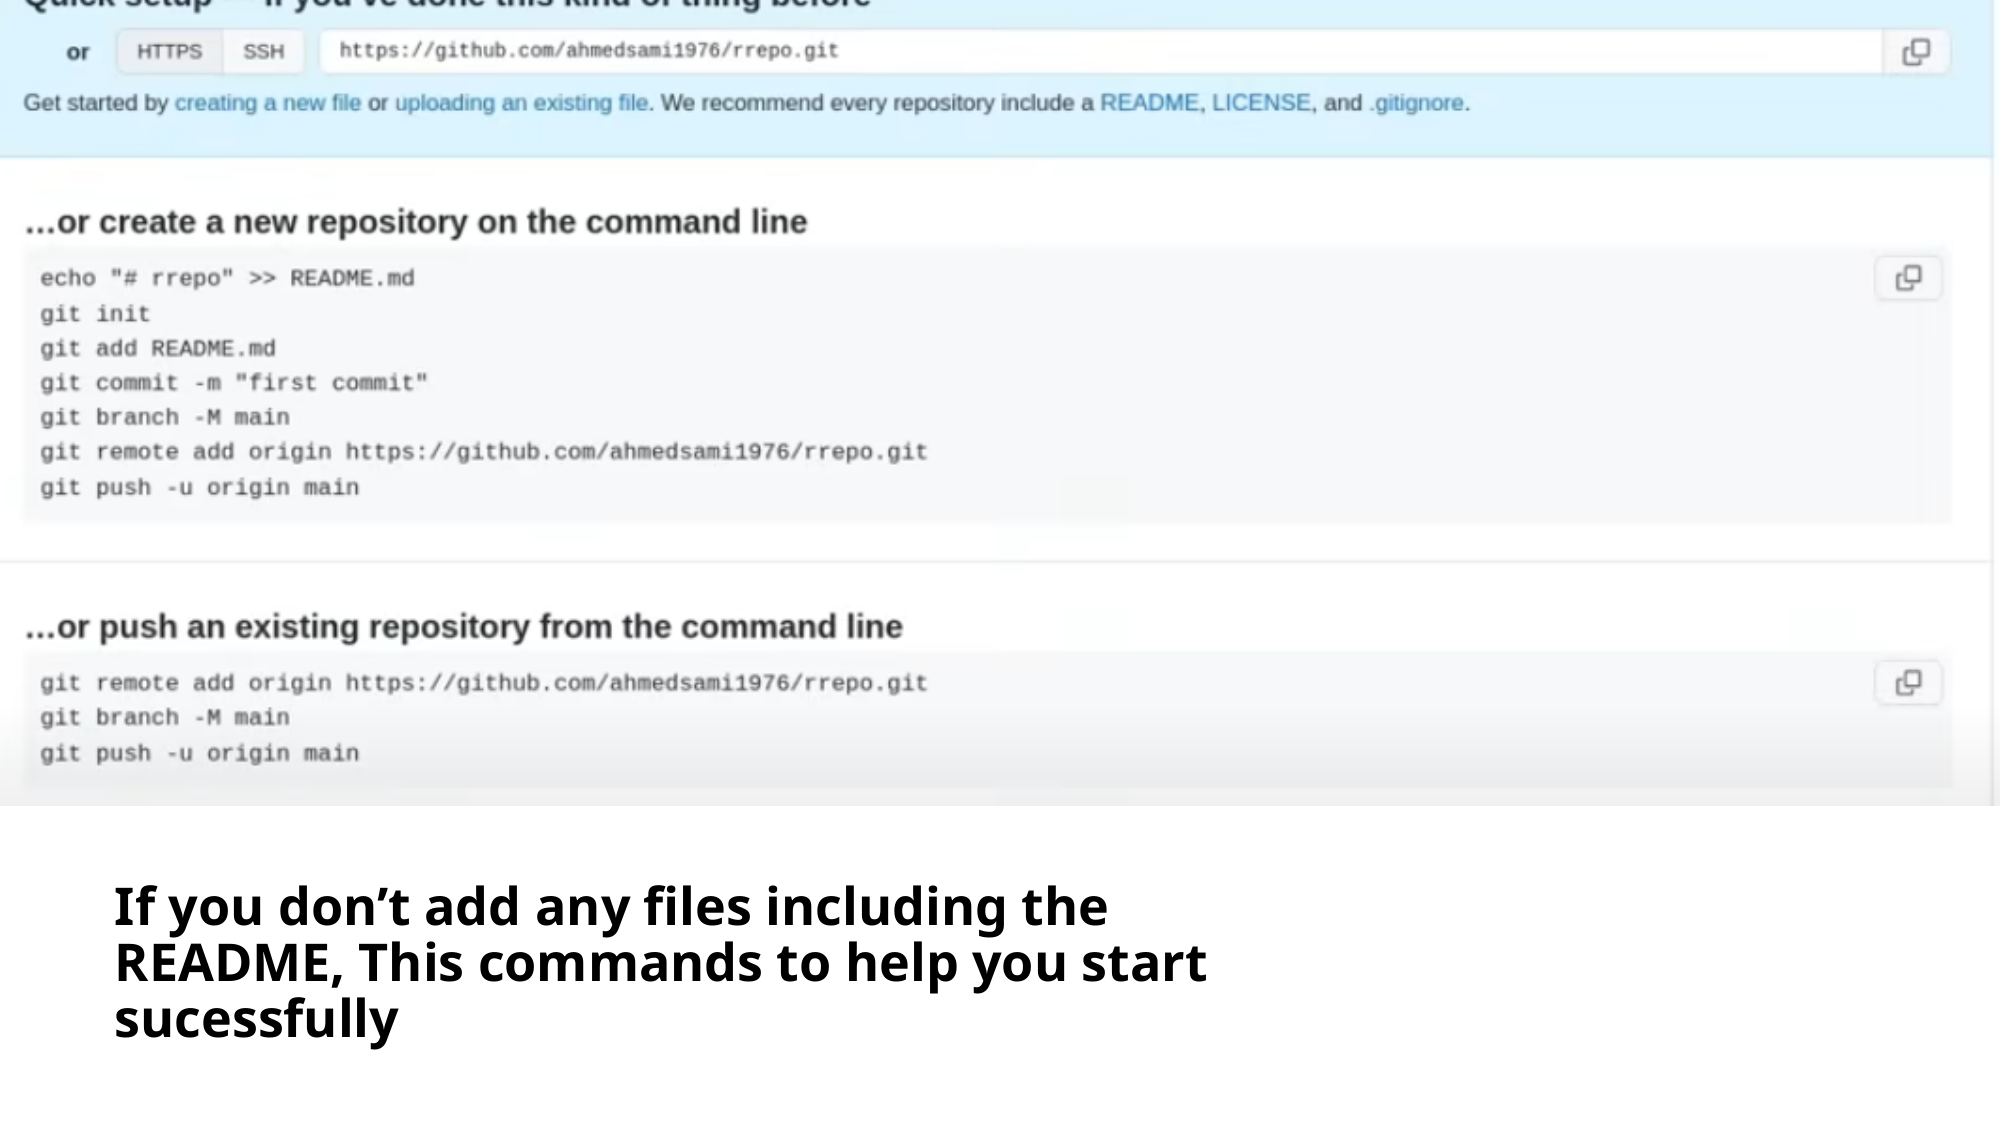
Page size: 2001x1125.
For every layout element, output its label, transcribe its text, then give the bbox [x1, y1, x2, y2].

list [0, 0, 2000, 806]
text_box [0, 806, 2000, 1125]
title If you don’t add any files including the README, This commands to help you start sucessfully [99, 868, 1282, 1062]
